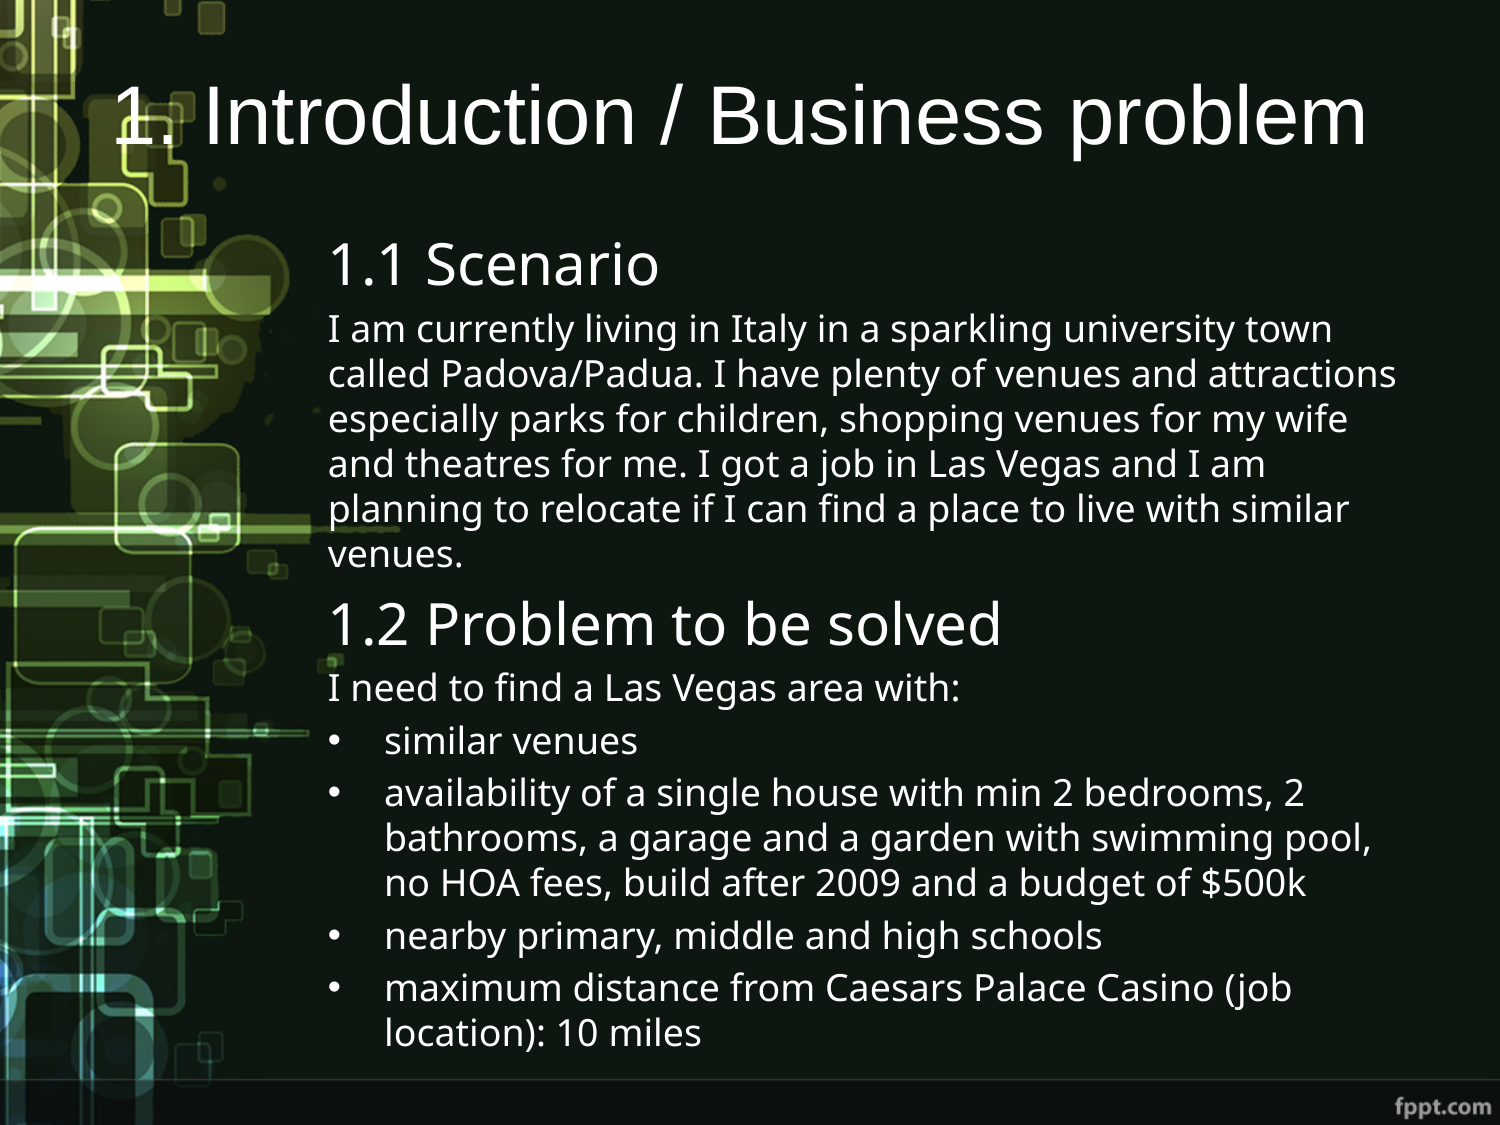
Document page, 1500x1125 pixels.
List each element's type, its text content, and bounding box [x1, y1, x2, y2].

list 1.1 Scenario I am currently living in Italy in a sparkling university town called Padova/Padua. I have plenty of venues and attractions especially parks for children, shopping venues for my wife and theatres for me. I got a job in Las Vegas and I am planning to relocate if I can find a place to live with similar venues. 1.2 Problem to be solved I need to find a Las Vegas area with: similar venues availability of a single house with min 2 bedrooms, 2 bathrooms, a garage and a garden with swimming pool, no HOA fees, build after 2009 and a budget of $500k nearby primary, middle and high schools maximum distance from Caesars Palace Casino (job location): 10 miles [312, 219, 1425, 1035]
title 1. Introduction / Business problem [64, 31, 1415, 192]
picture [0, 0, 1500, 1125]
